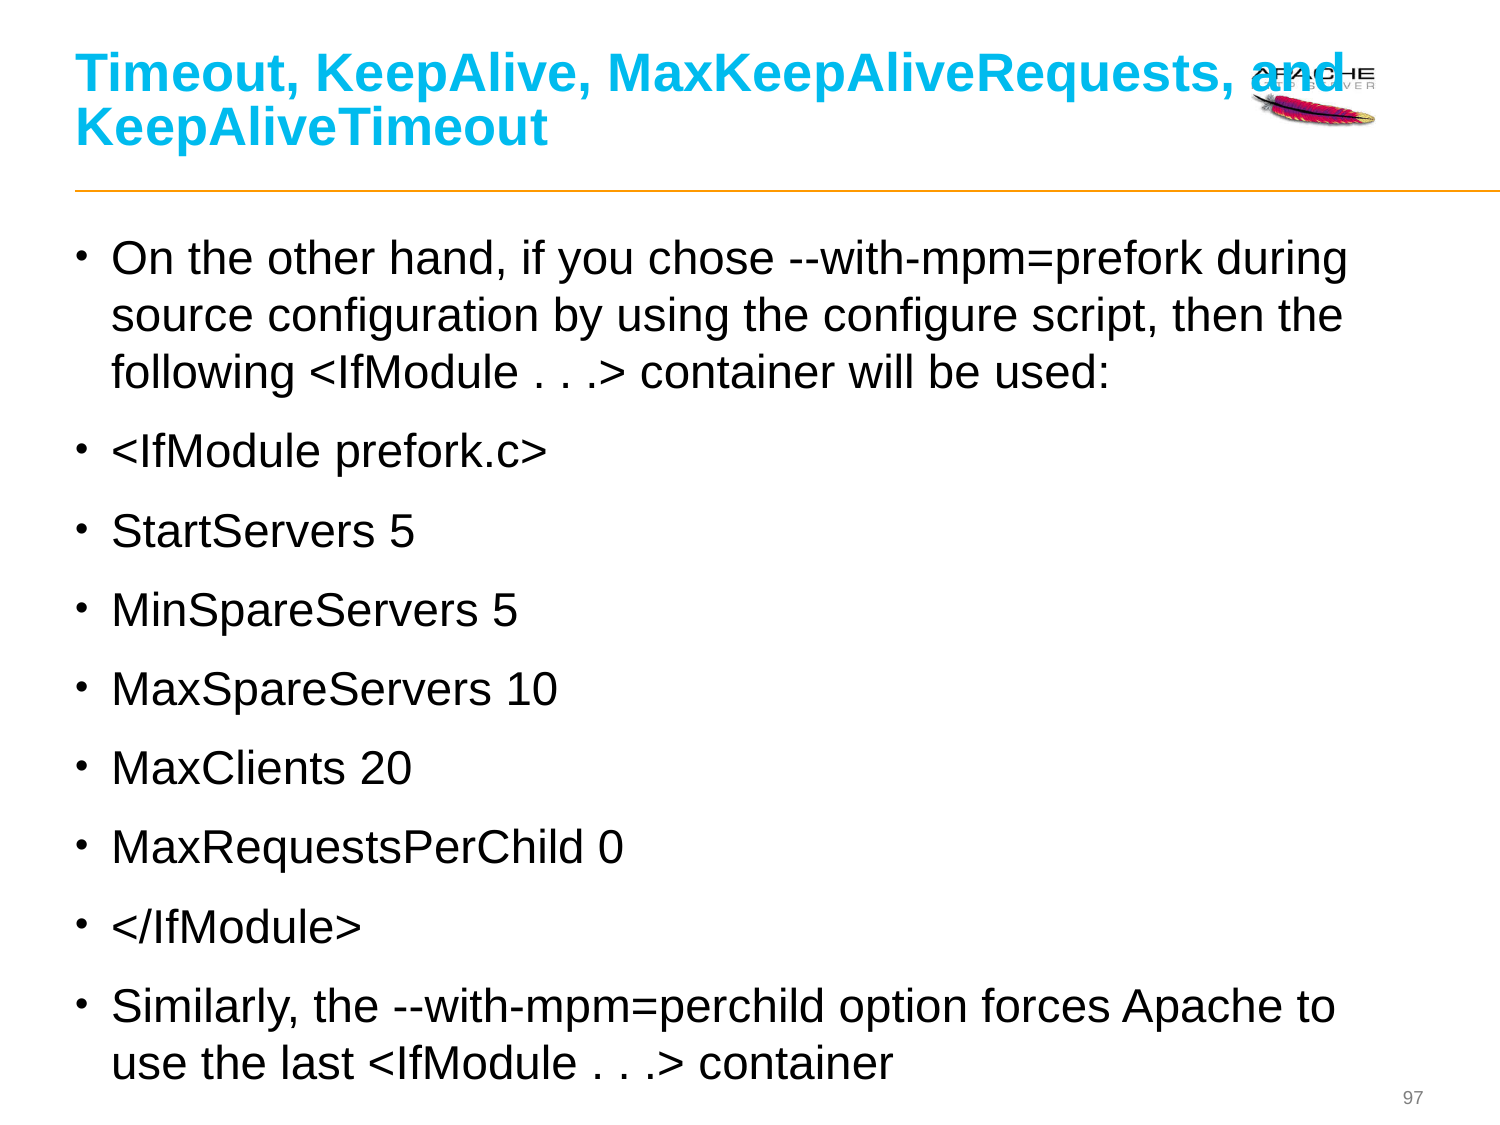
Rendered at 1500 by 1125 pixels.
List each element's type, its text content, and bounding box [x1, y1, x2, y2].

list On the other hand, if you chose --with-mpm=prefork during source configuration by using the configure script, then the following <IfModule . . .> container will be used: <IfModule prefork.c> StartServers 5 MinSpareServers 5 MaxSpareServers 10 MaxClients 20 MaxRequestsPerChild 0 </IfModule> Similarly, the --with-mpm=perchild option forces Apache to use the last <IfModule . . .> container [75, 226, 1425, 1098]
title Timeout, KeepAlive, MaxKeepAliveRequests, and KeepAliveTimeout [75, 27, 1422, 157]
